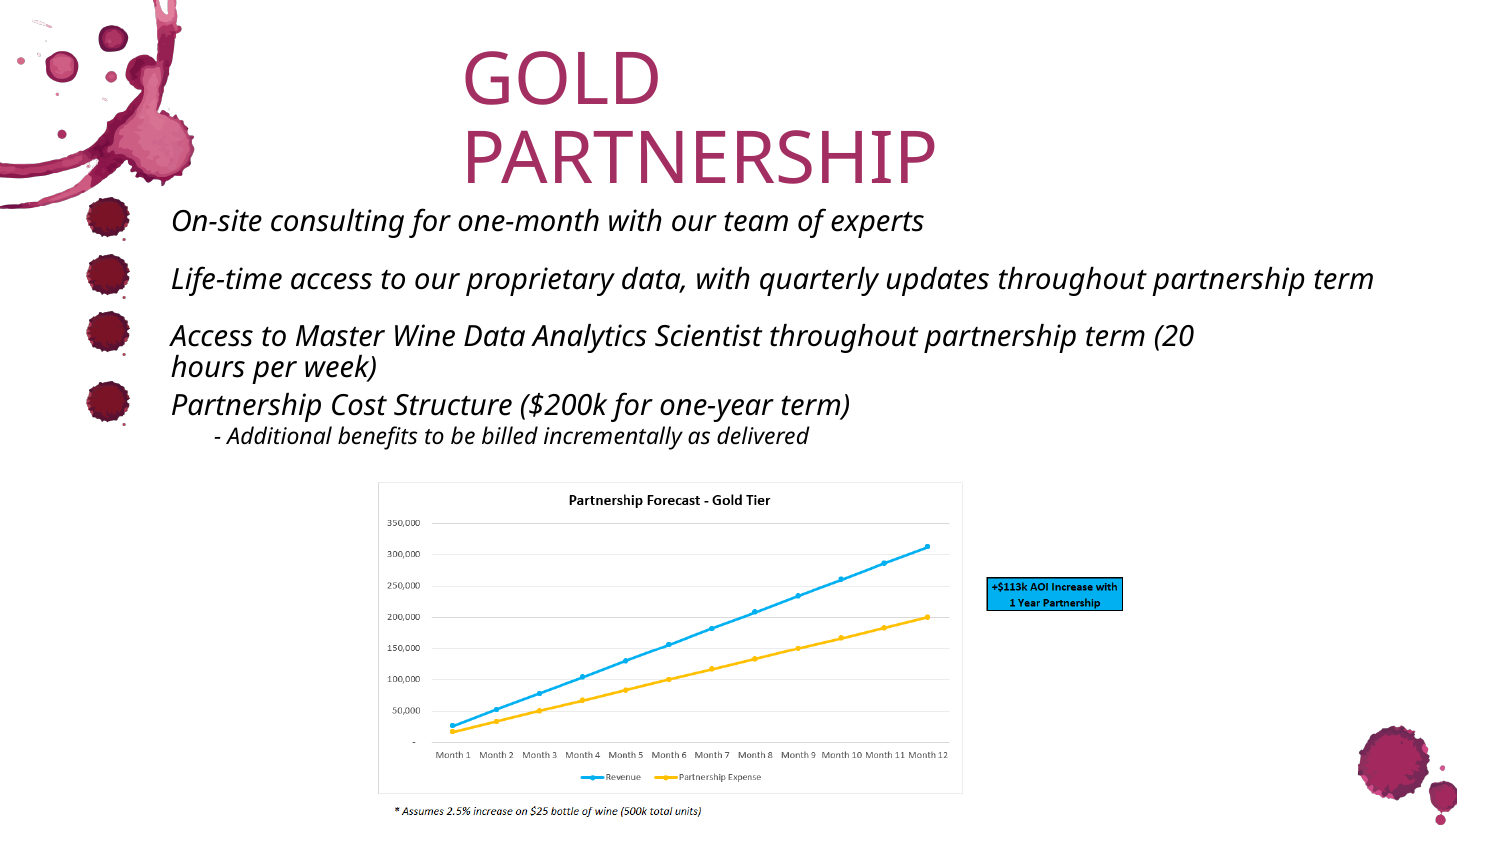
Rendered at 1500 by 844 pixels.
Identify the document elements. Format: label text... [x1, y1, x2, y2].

text_box On-site consulting for one-month with our team of experts [155, 191, 1235, 246]
text_box Life-time access to our proprietary data, with quarterly updates throughout partnership term [155, 249, 1480, 304]
text_box - Additional benefits to be billed incrementally as delivered [199, 409, 1278, 453]
text_box GOLD PARTNERSHIP [446, 26, 1054, 121]
picture [86, 311, 131, 356]
text_box Access to Master Wine Data Analytics Scientist throughout partnership term (20 hours per week) [155, 306, 1235, 361]
picture [373, 479, 1127, 821]
picture [86, 254, 131, 299]
picture [86, 381, 131, 426]
picture [0, 0, 206, 241]
text_box Partnership Cost Structure ($200k for one-year term) [155, 375, 1227, 420]
picture [1358, 726, 1457, 825]
